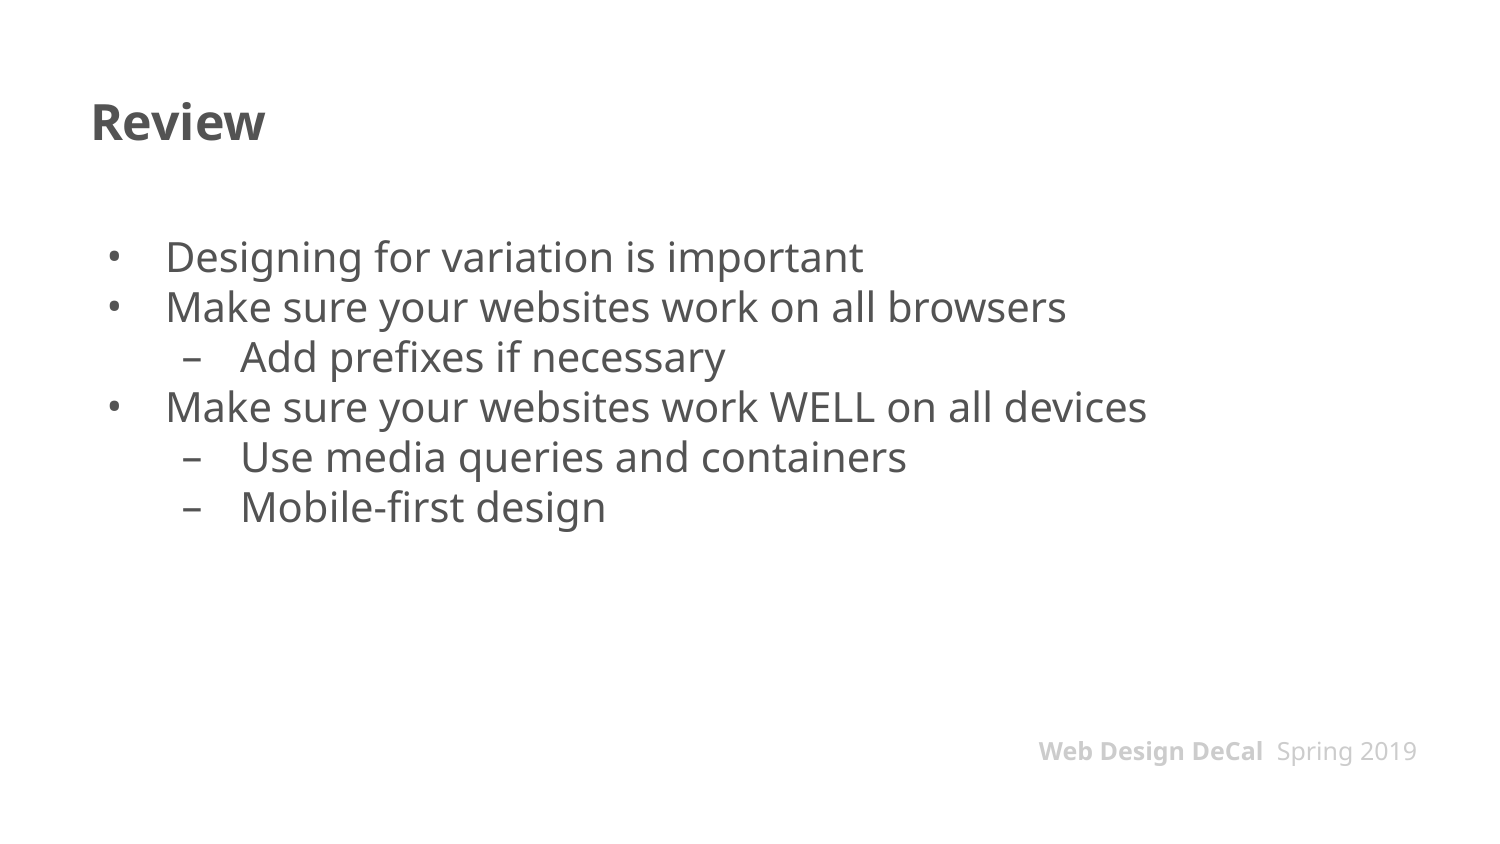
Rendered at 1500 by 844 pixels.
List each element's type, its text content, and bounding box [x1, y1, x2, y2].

title Review [75, 75, 1425, 150]
text_box Designing for variation is important Make sure your websites work on all browsers Add prefixes if necessary Make sure your websites work WELL on all devices Use media queries and containers Mobile-first design [74, 215, 1425, 703]
